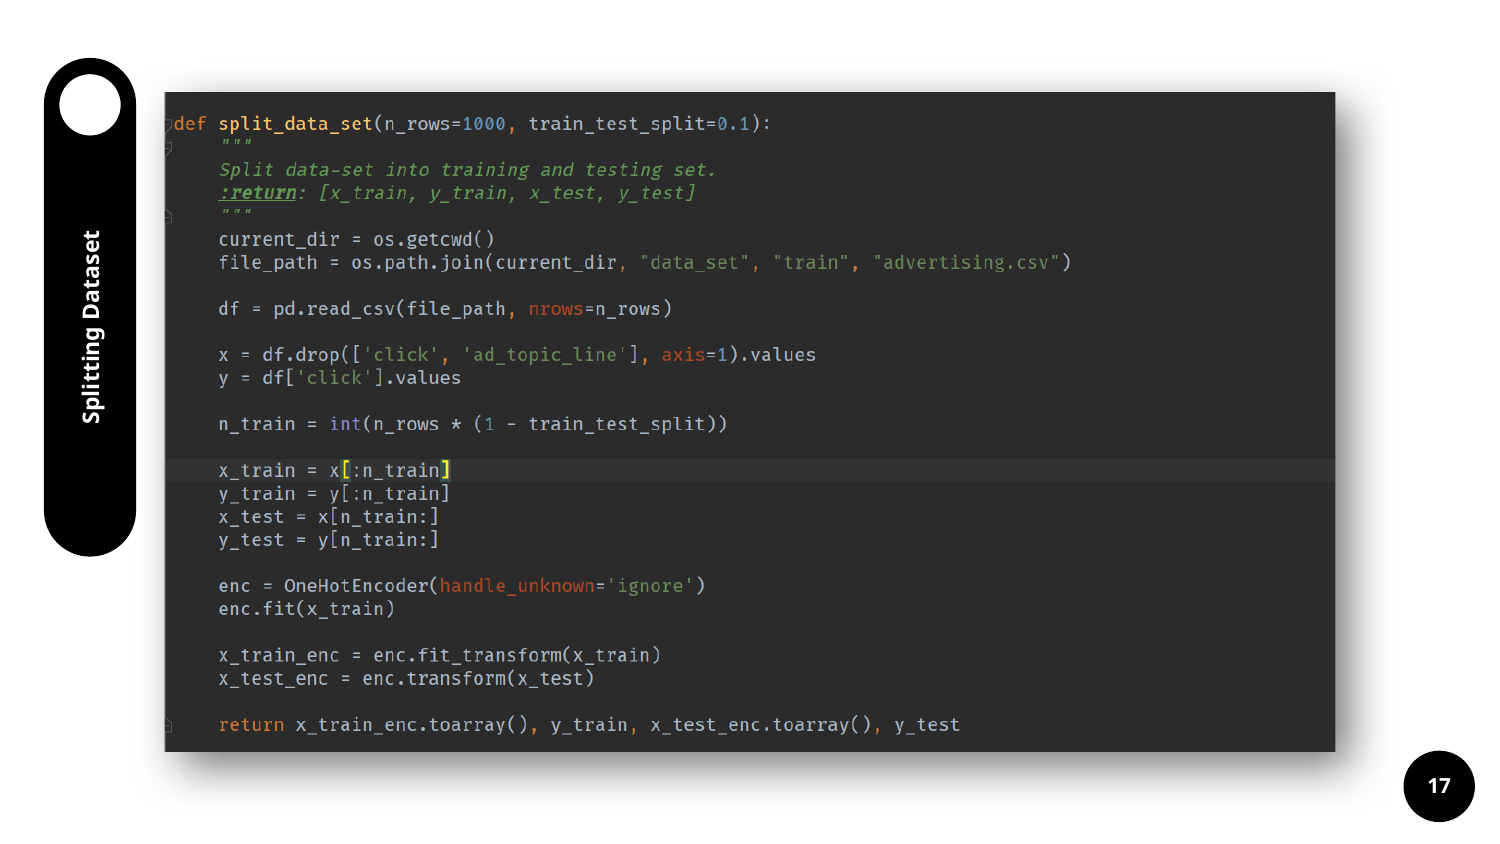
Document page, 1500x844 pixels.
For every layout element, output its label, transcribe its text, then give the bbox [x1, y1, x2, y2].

picture [164, 92, 1336, 752]
list Splitting Dataset [57, 146, 123, 530]
slide_number 17 [1403, 750, 1475, 823]
